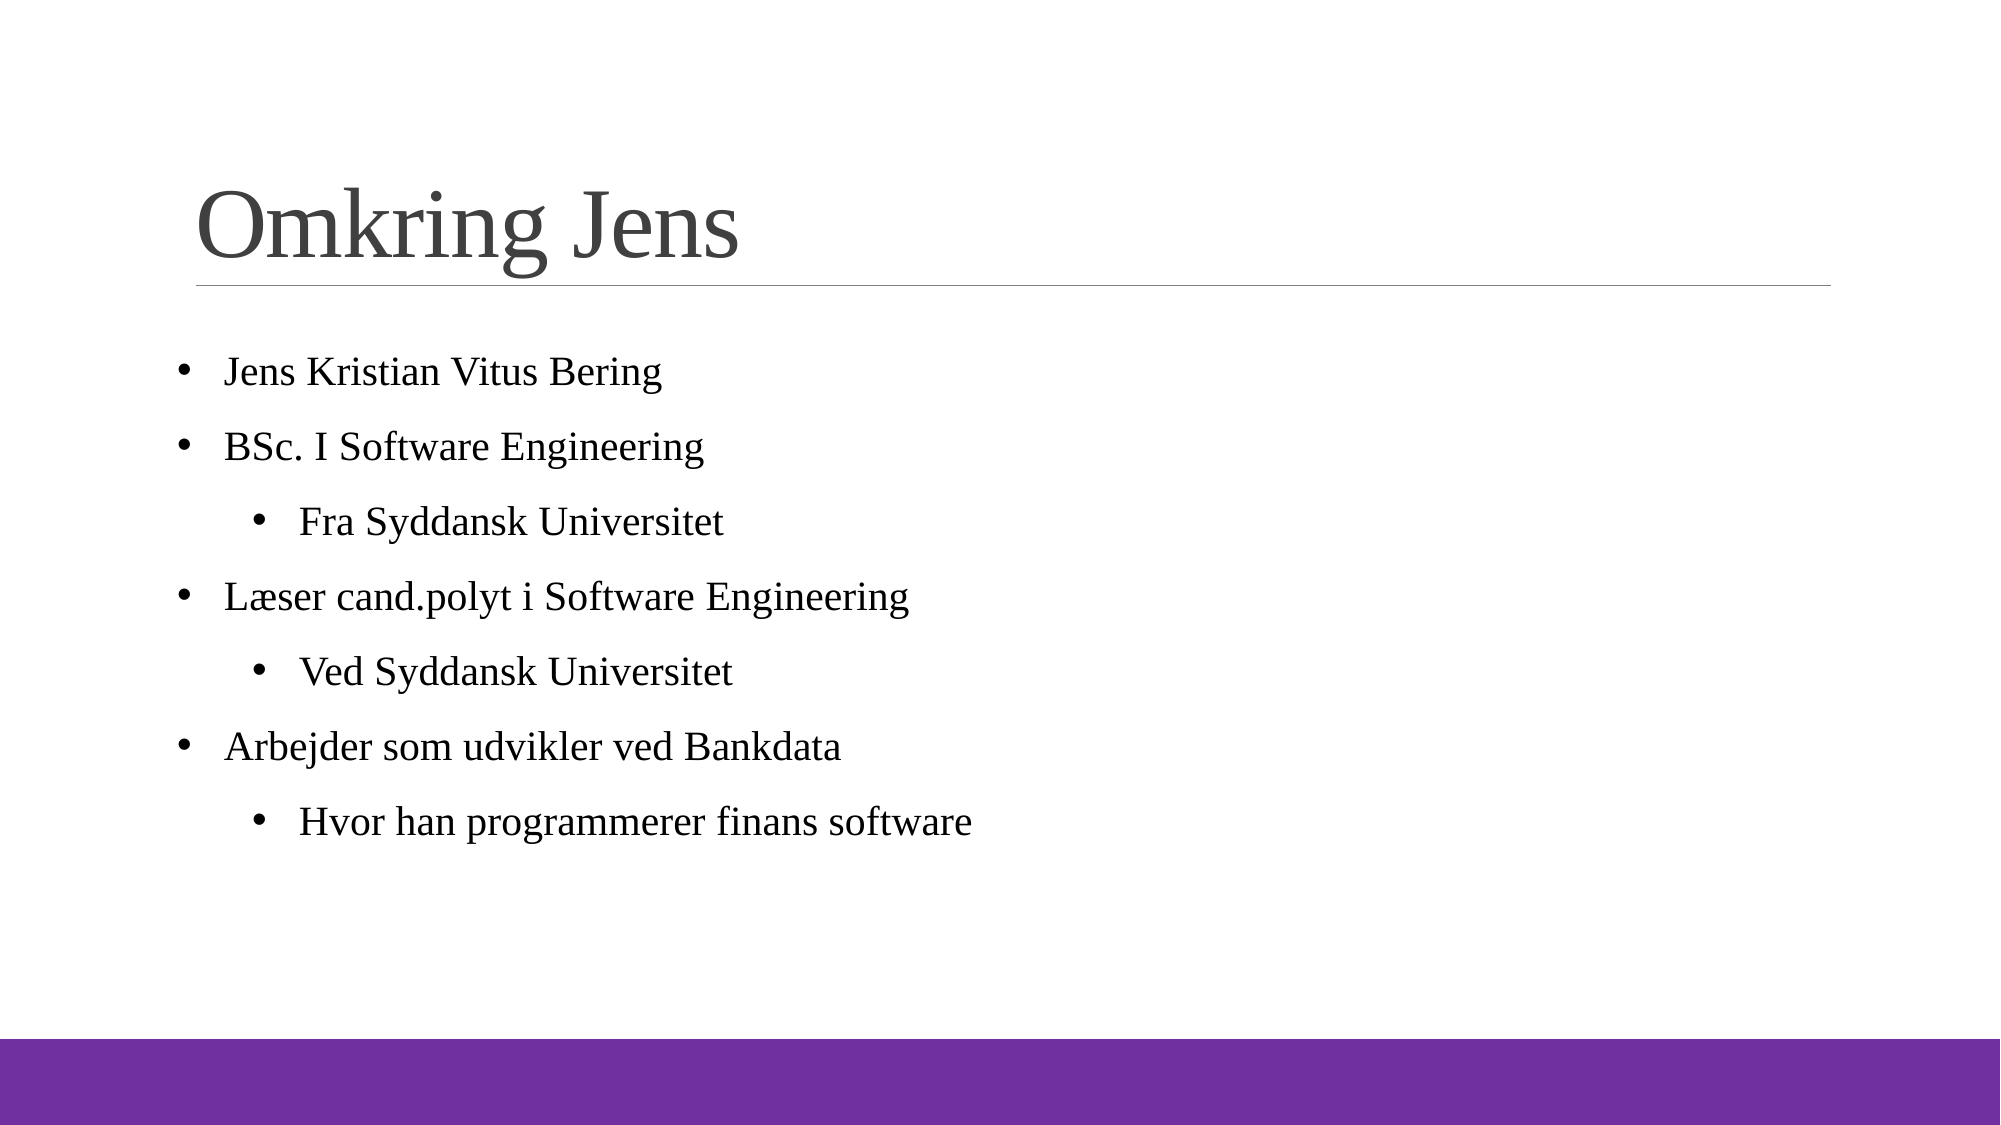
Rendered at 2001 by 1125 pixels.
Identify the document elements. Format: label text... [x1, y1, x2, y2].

title Omkring Jens [180, 47, 1830, 285]
text_box Jens Kristian Vitus Bering BSc. I Software Engineering Fra Syddansk Universitet Læser cand.polyt i Software Engineering Ved Syddansk Universitet Arbejder som udvikler ved Bankdata Hvor han programmerer finans software [162, 311, 1838, 987]
